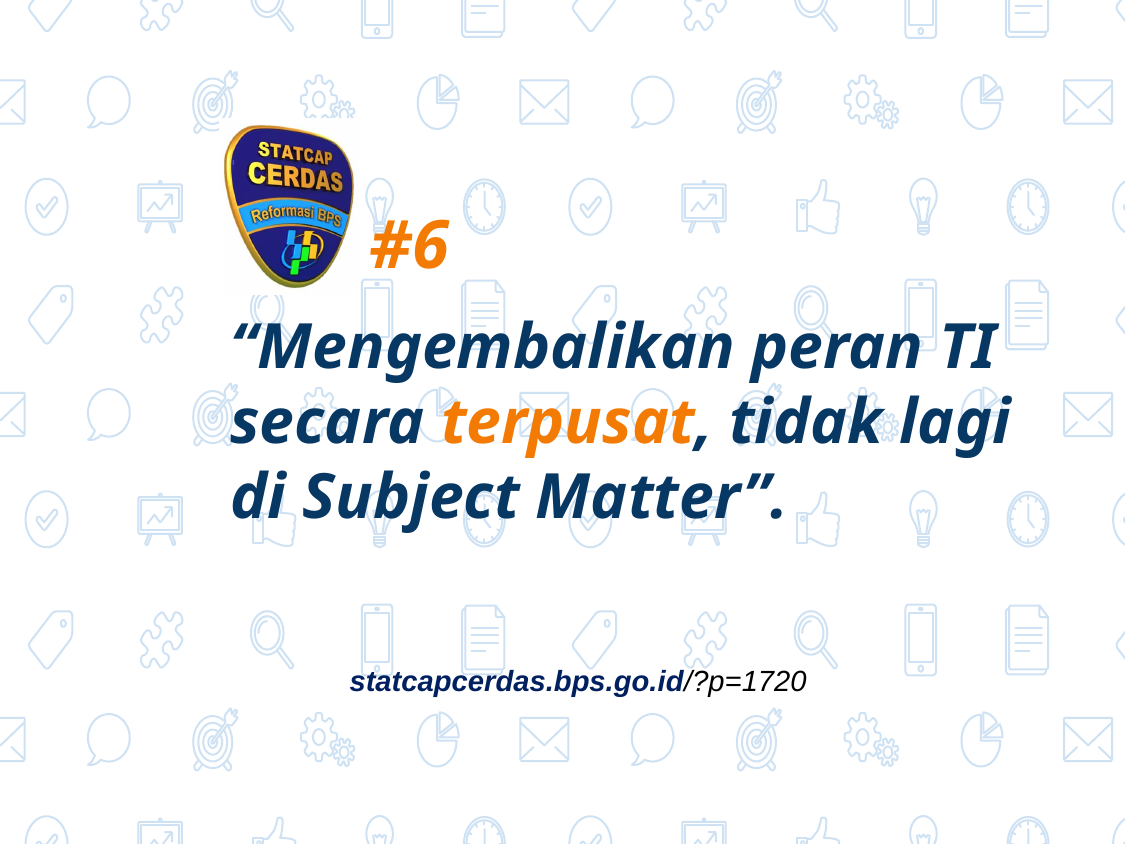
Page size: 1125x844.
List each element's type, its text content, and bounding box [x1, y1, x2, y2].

picture [219, 117, 359, 295]
text_box #6 [363, 190, 493, 295]
text_box statcapcerdas.bps.go.id/?p=1720 [334, 654, 822, 705]
slide_number 2 [0, 118, 126, 273]
list “Mengembalikan peran TI secara terpusat, tidak lagi di Subject Matter”. [219, 294, 1026, 616]
